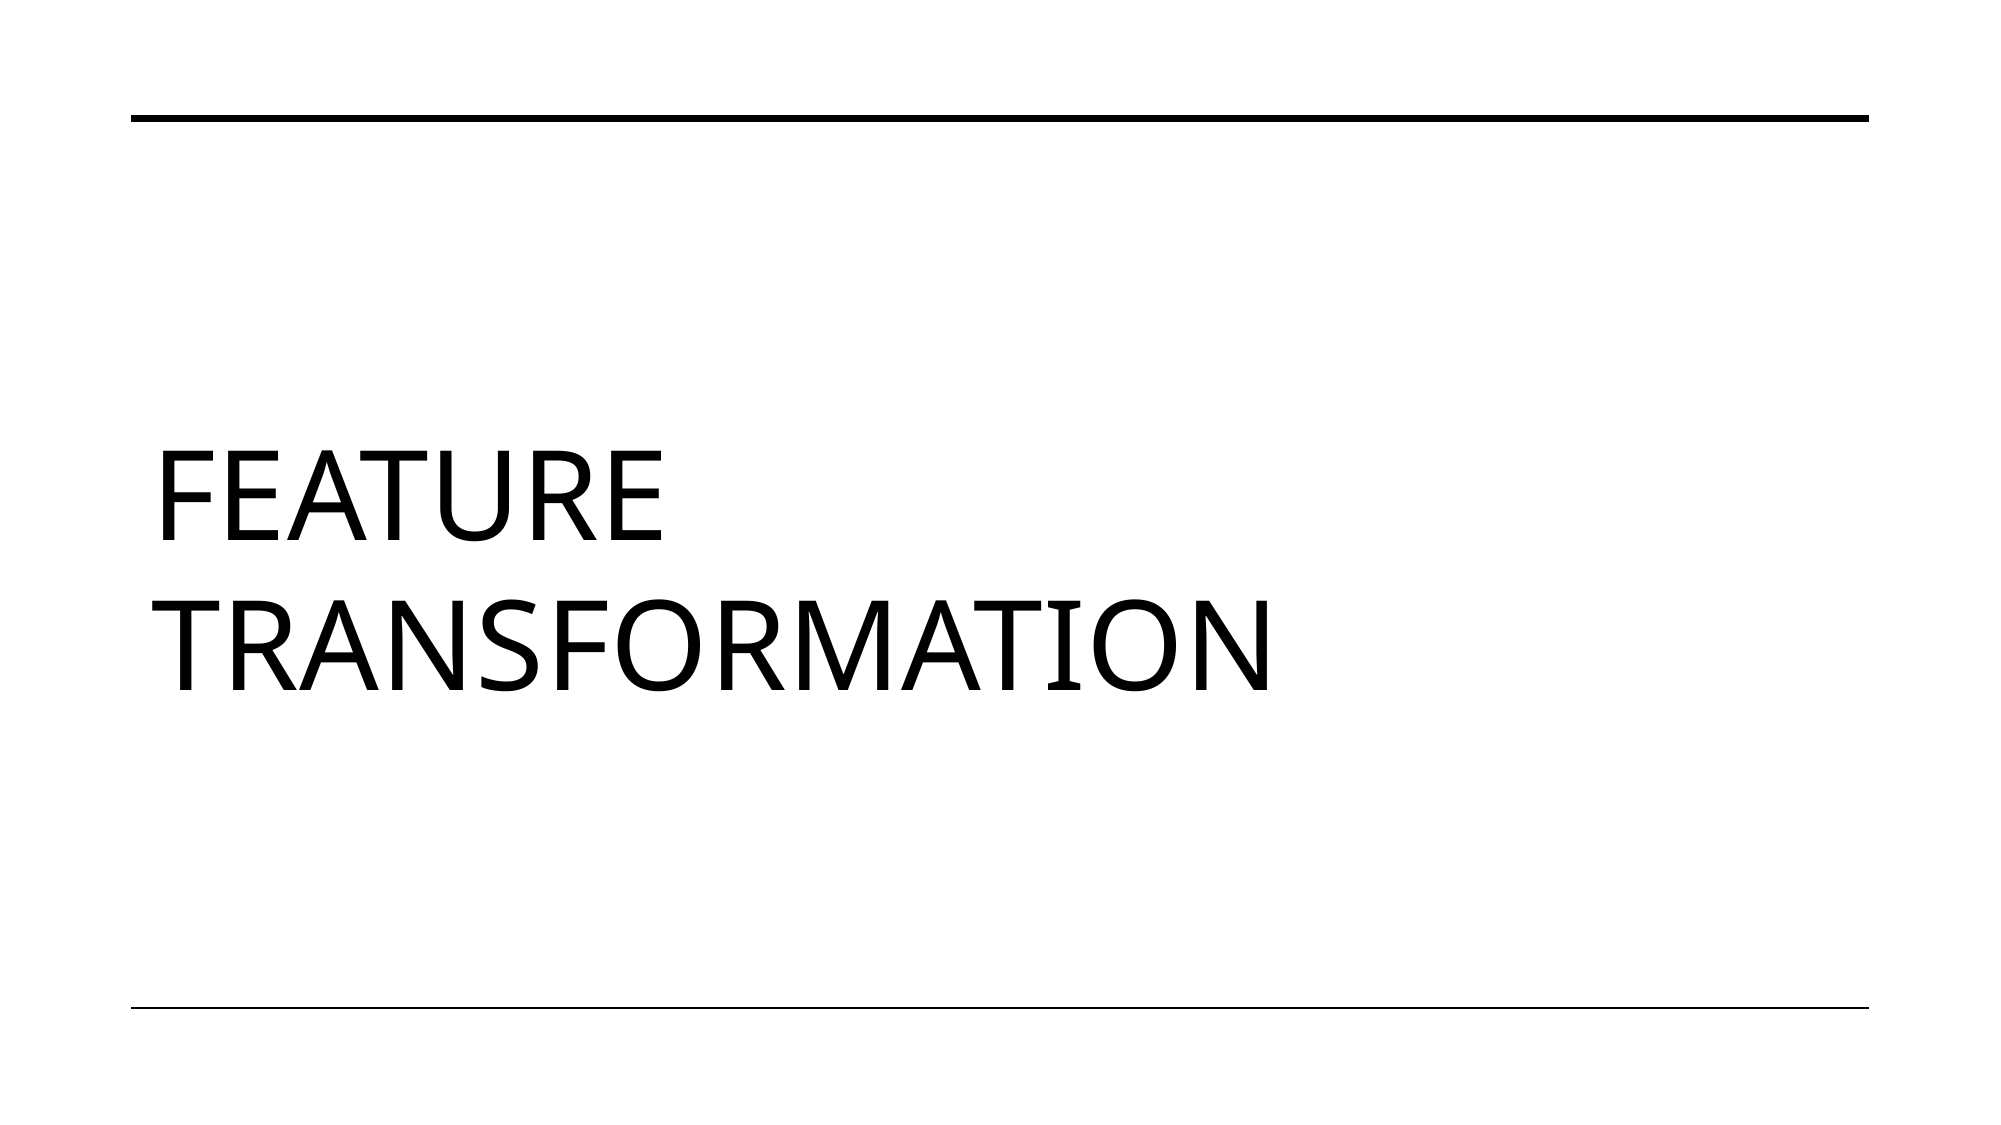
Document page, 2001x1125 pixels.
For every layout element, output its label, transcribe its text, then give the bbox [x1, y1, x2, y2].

title Feature Transformation [136, 250, 1396, 723]
